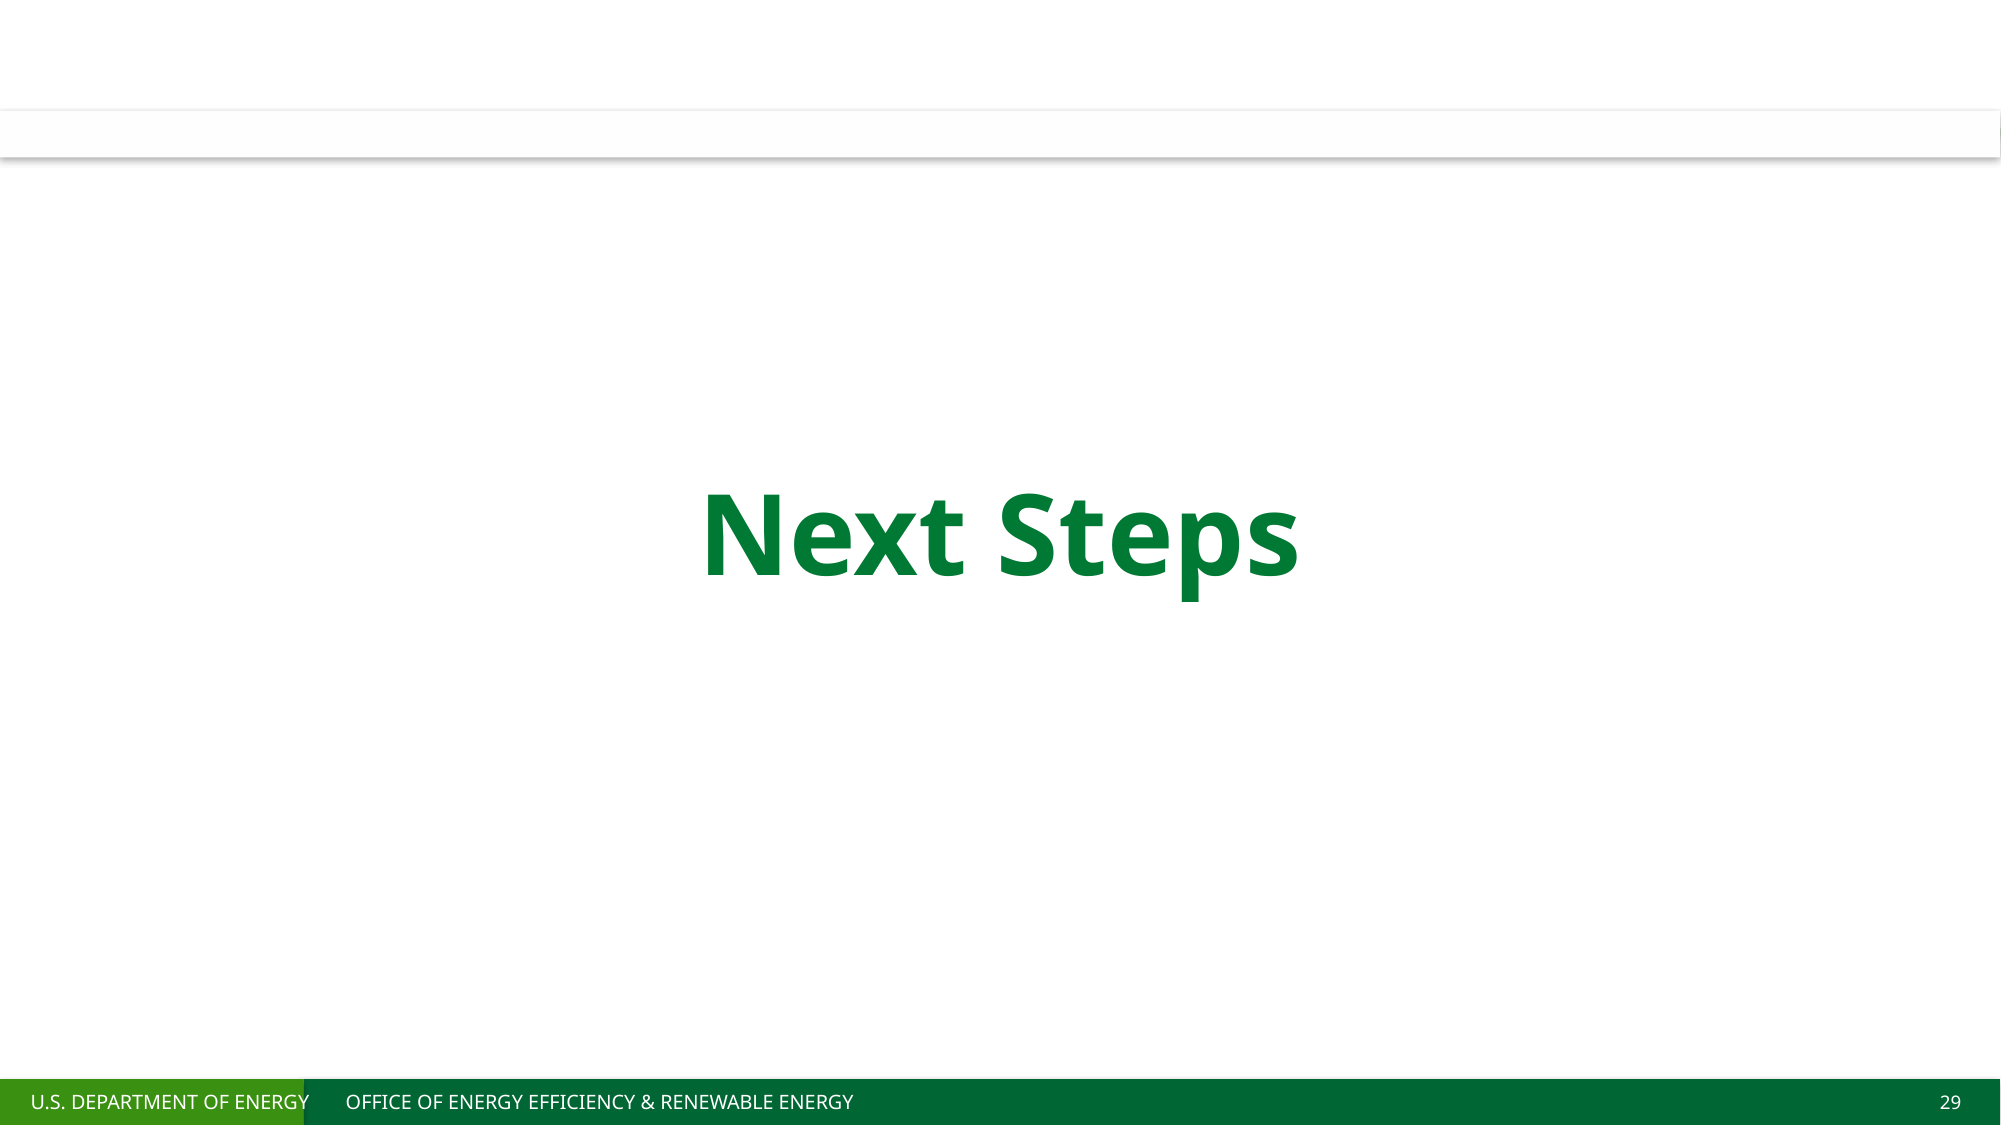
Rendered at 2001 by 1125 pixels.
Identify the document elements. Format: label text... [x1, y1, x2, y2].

title Next Steps [0, 463, 2000, 597]
